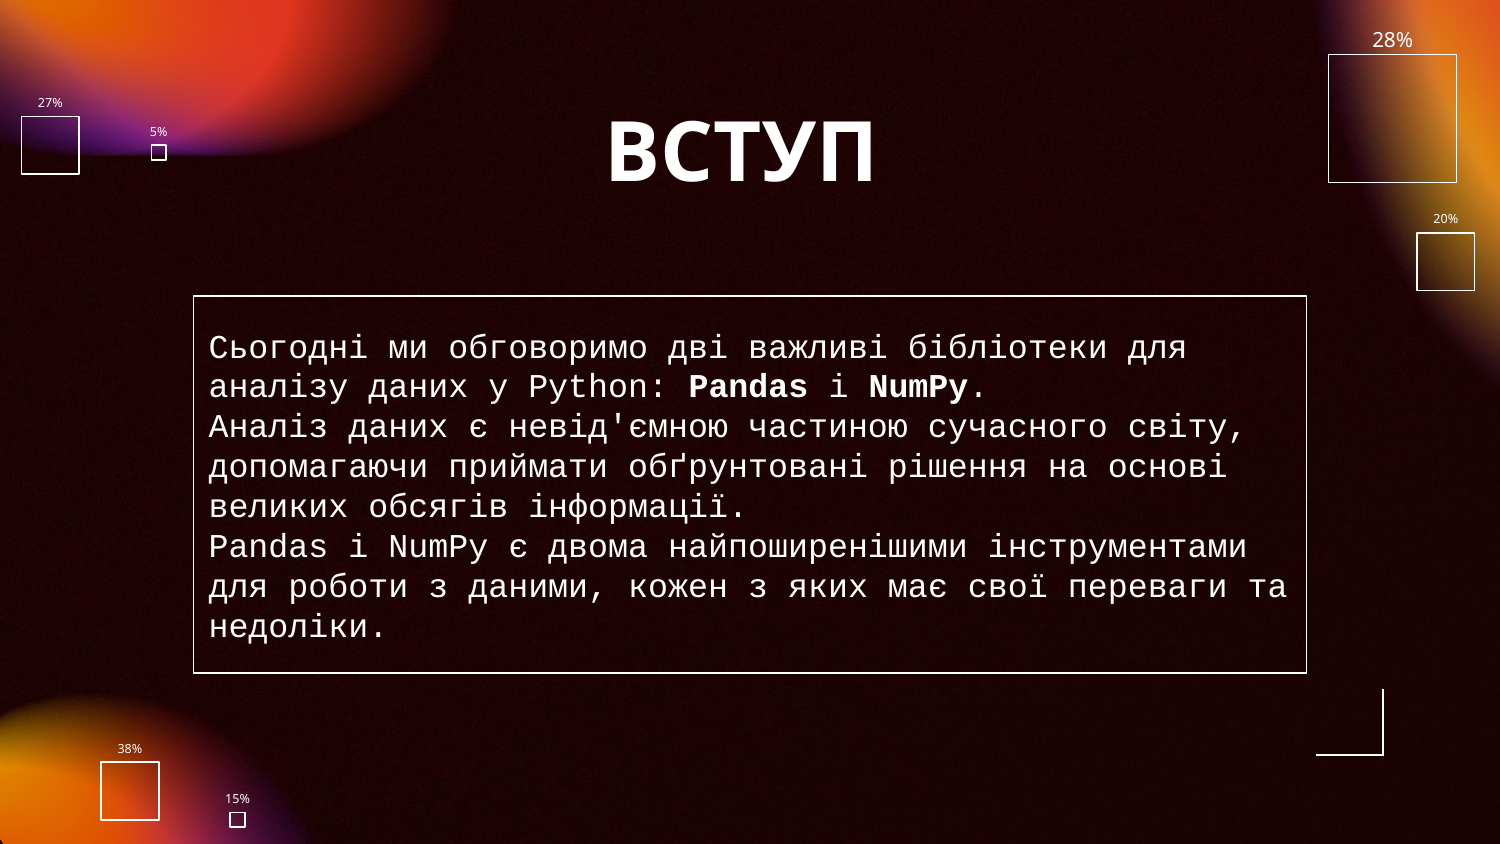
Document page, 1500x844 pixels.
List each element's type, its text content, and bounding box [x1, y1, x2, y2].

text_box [129, 116, 188, 161]
title ВСТУП [325, 92, 1158, 213]
picture [0, 0, 1500, 844]
subtitle Сьогодні ми обговоримо дві важливі бібліотеки для аналізу даних у Python: Pandas і NumPy. Аналіз даних є невід'ємною частиною сучасного світу, допомагаючи приймати обґрунтовані рішення на основі великих обсягів інформації. Pandas і NumPy є двома найпоширенішими інструментами для роботи з даними, кожен з яких має свої переваги та недоліки. [193, 295, 1307, 674]
